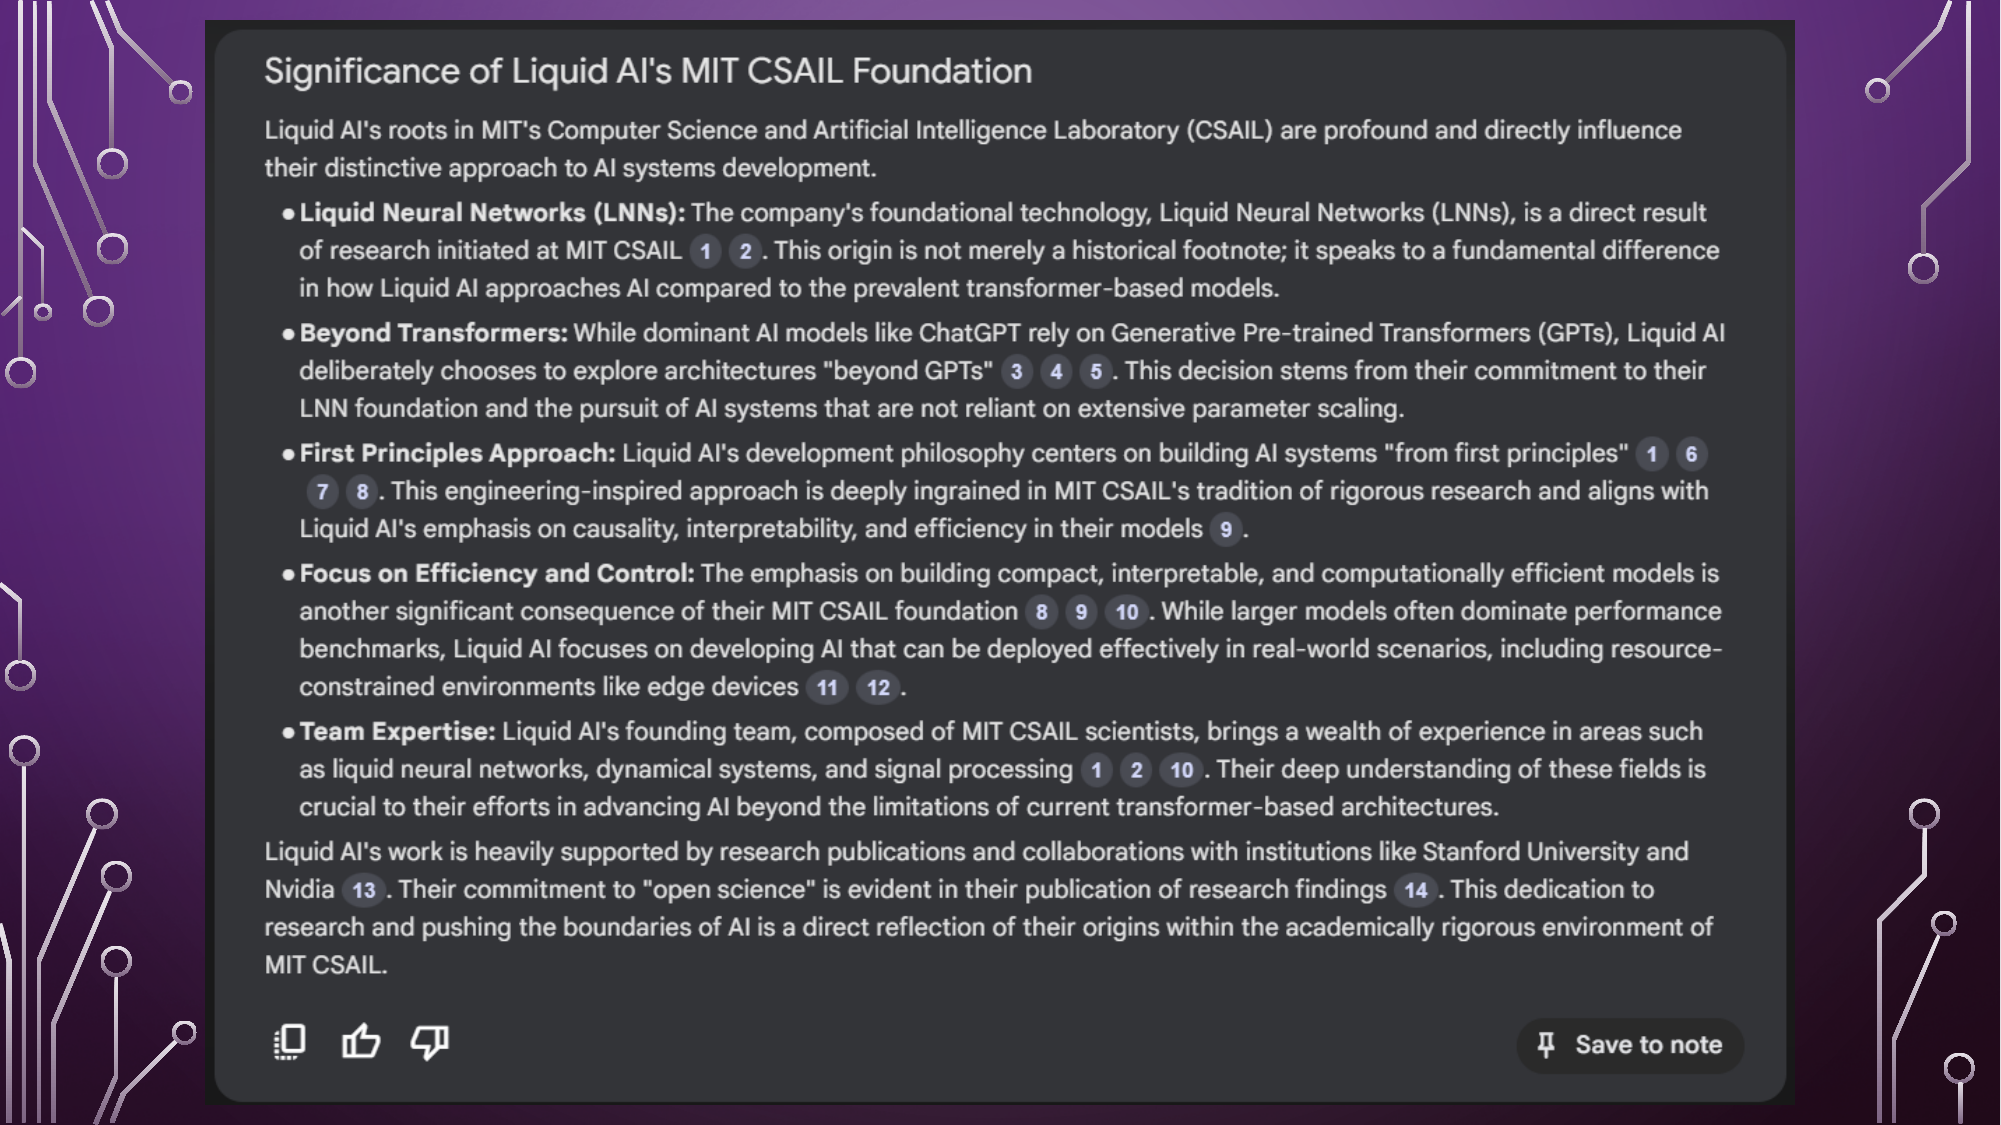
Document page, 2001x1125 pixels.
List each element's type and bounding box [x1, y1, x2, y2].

picture [205, 20, 1795, 1105]
